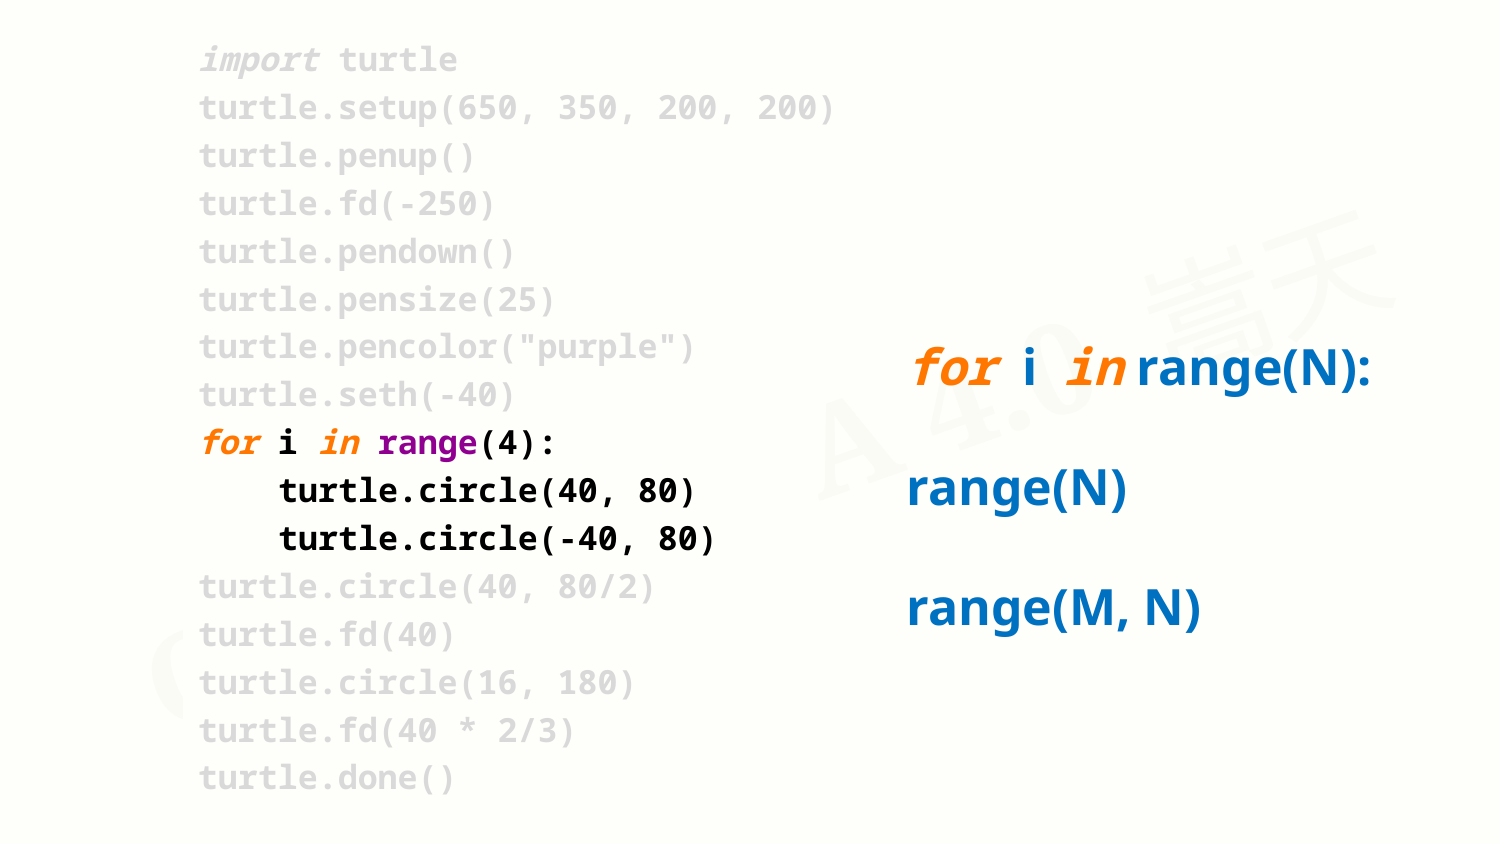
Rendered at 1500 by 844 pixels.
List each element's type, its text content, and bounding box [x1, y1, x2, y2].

text_box import turtle turtle.setup(650, 350, 200, 200) turtle.penup() turtle.fd(-250) turtle.pendown() turtle.pensize(25) turtle.pencolor("purple") turtle.seth(-40) for i in range(4): turtle.circle(40, 80) turtle.circle(-40, 80) turtle.circle(40, 80/2) turtle.fd(40) turtle.circle(16, 180) turtle.fd(40 * 2/3) turtle.done() [183, 8, 819, 819]
text_box for i in range(N): range(N) range(M, N) [891, 268, 1388, 643]
